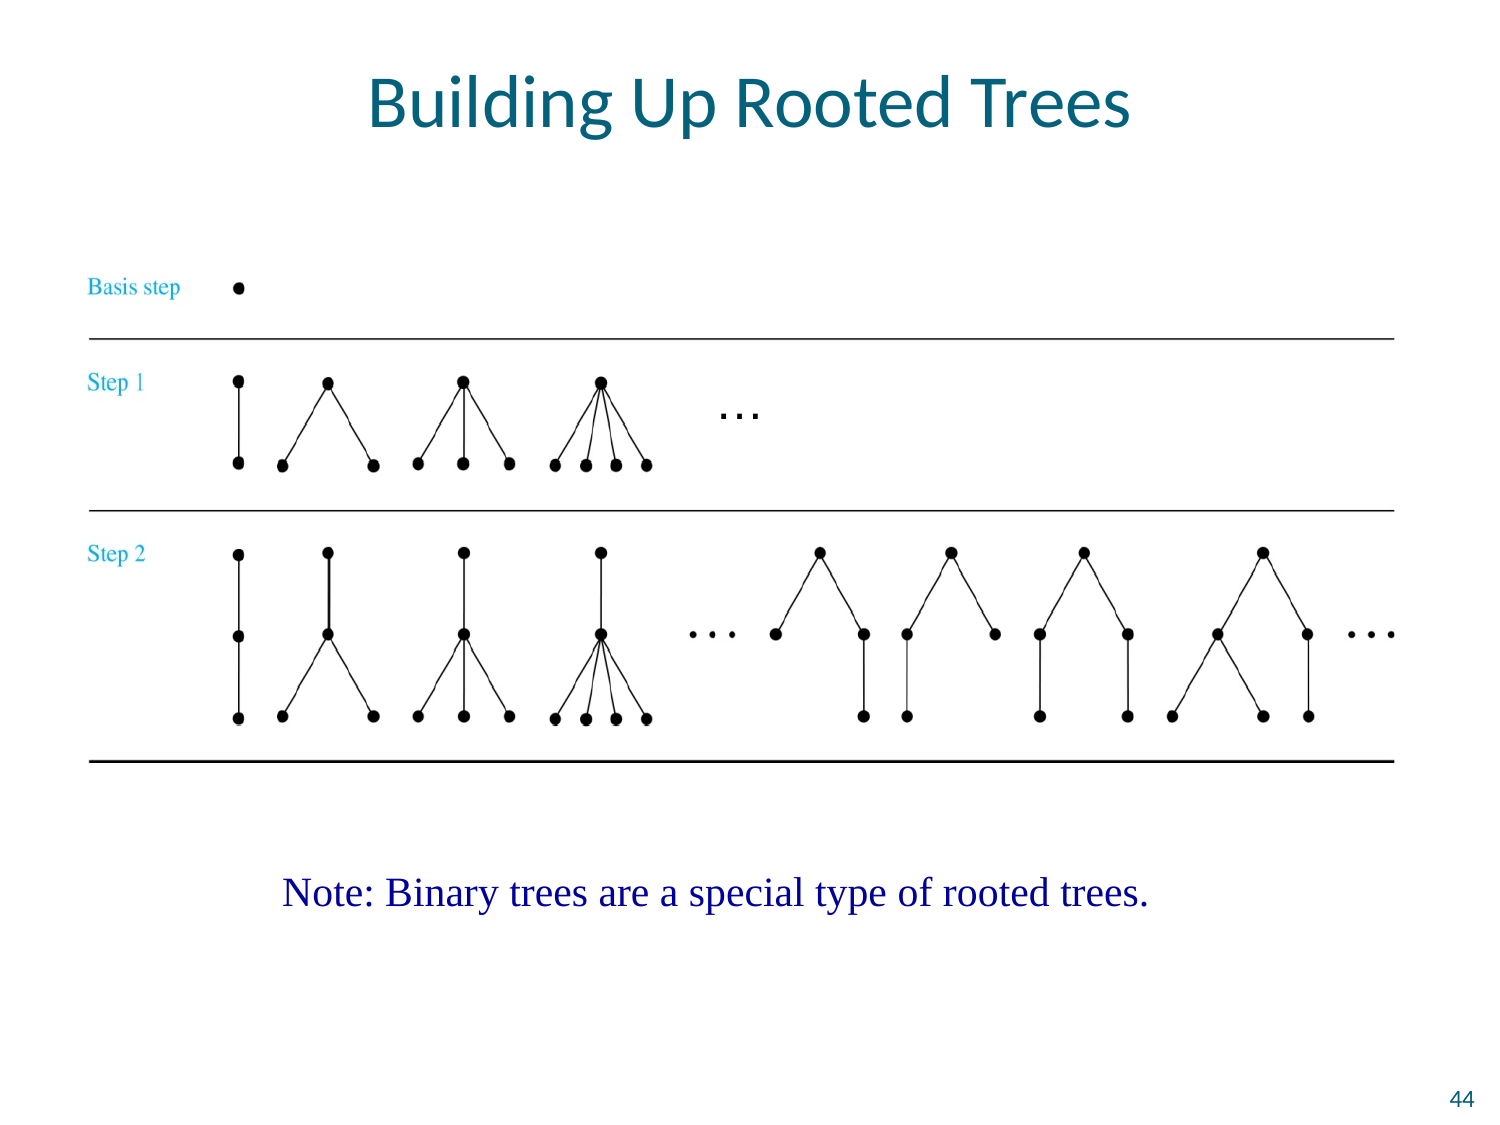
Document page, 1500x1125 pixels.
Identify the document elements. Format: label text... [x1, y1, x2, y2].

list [87, 274, 1395, 763]
title Building Up Rooted Trees [37, 12, 1463, 175]
slide_number 44 [1350, 1052, 1475, 1113]
text_box Note: Binary trees are a special type of rooted trees. [267, 857, 1165, 923]
